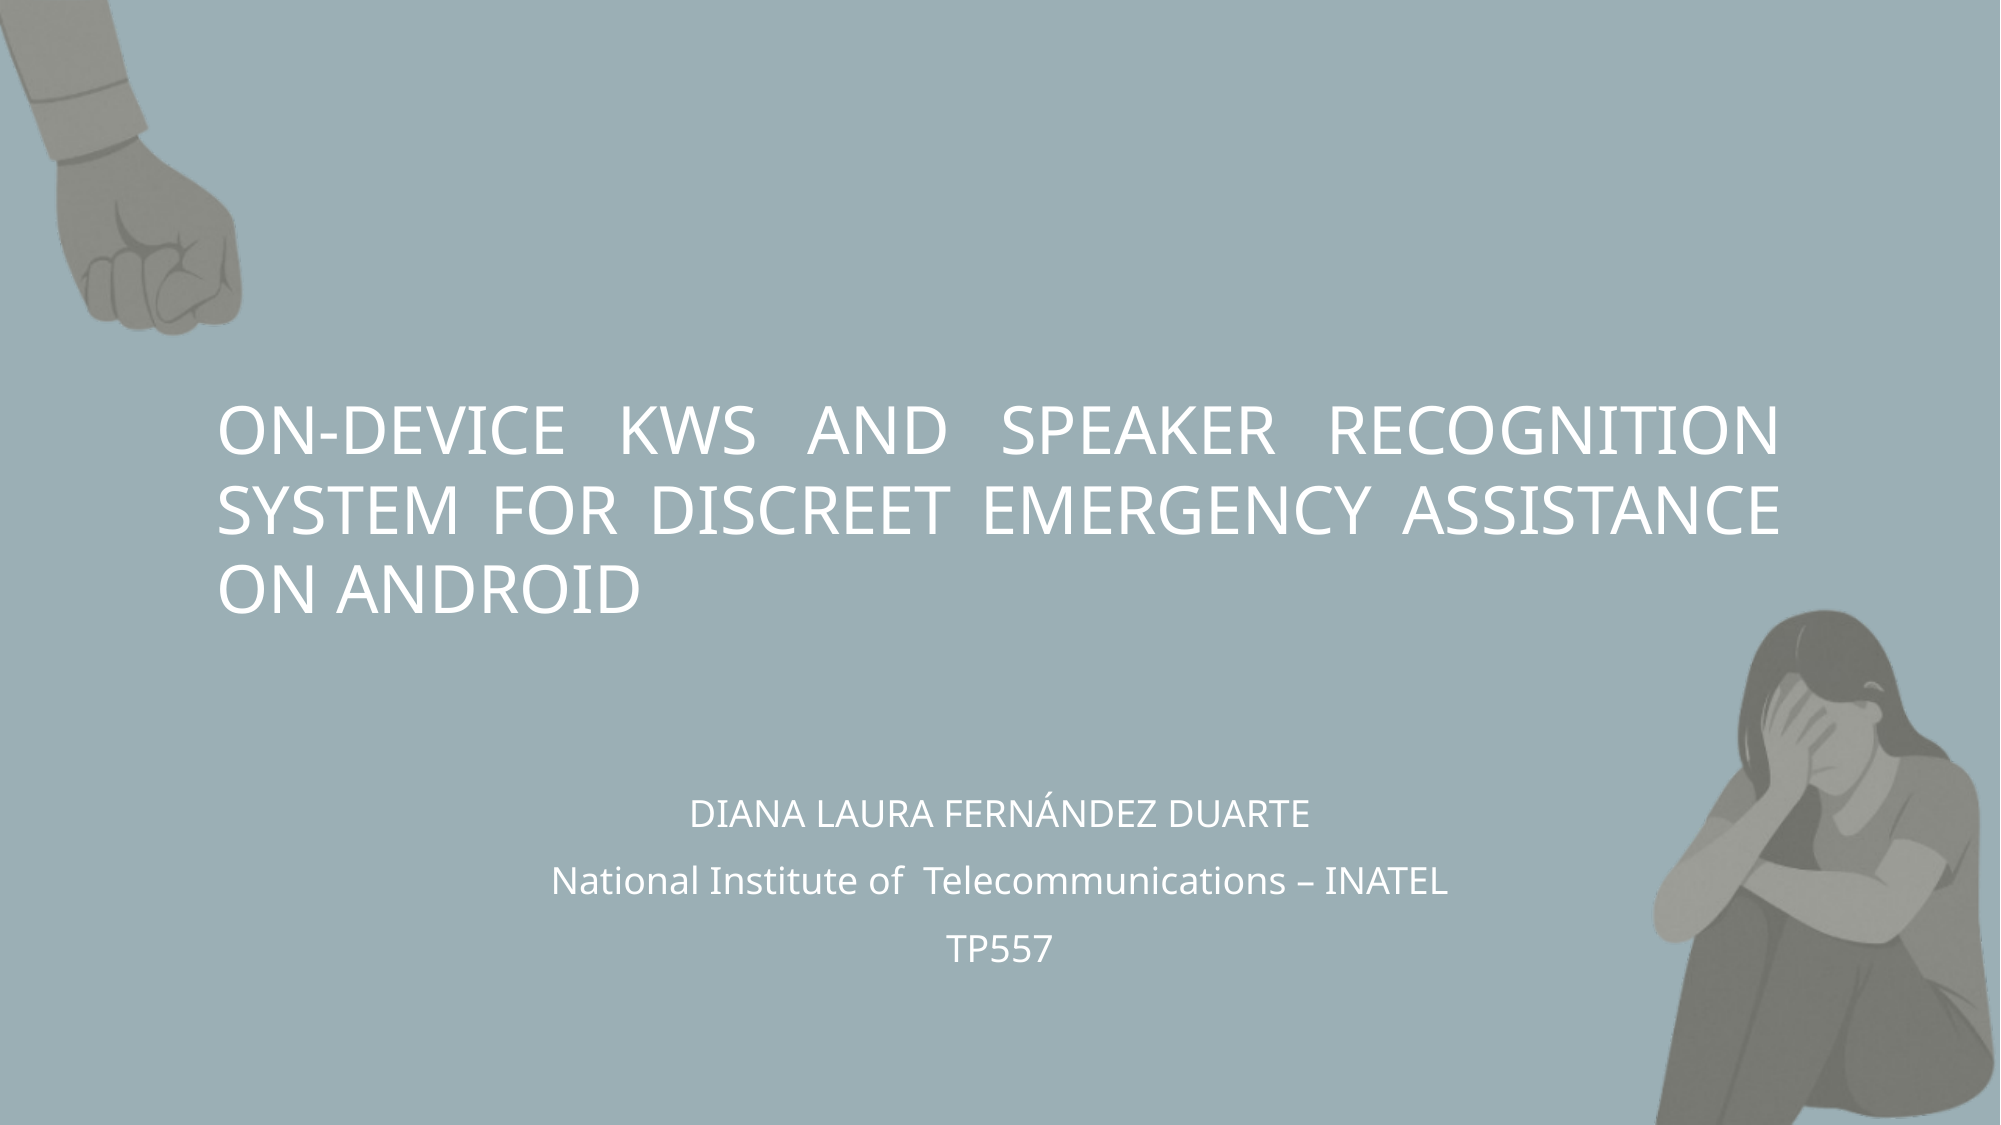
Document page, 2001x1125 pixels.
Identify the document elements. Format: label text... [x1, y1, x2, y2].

text_box DIANA LAURA FERNÁNDEZ DUARTE National Institute of Telecommunications – INATEL TP557 [535, 760, 1465, 1023]
picture [1618, 546, 2001, 1125]
text_box ON-DEVICE KWS AND SPEAKER RECOGNITION SYSTEM FOR DISCREET EMERGENCY ASSISTANCE ON ANDROID [201, 380, 1799, 635]
picture [0, 0, 334, 579]
